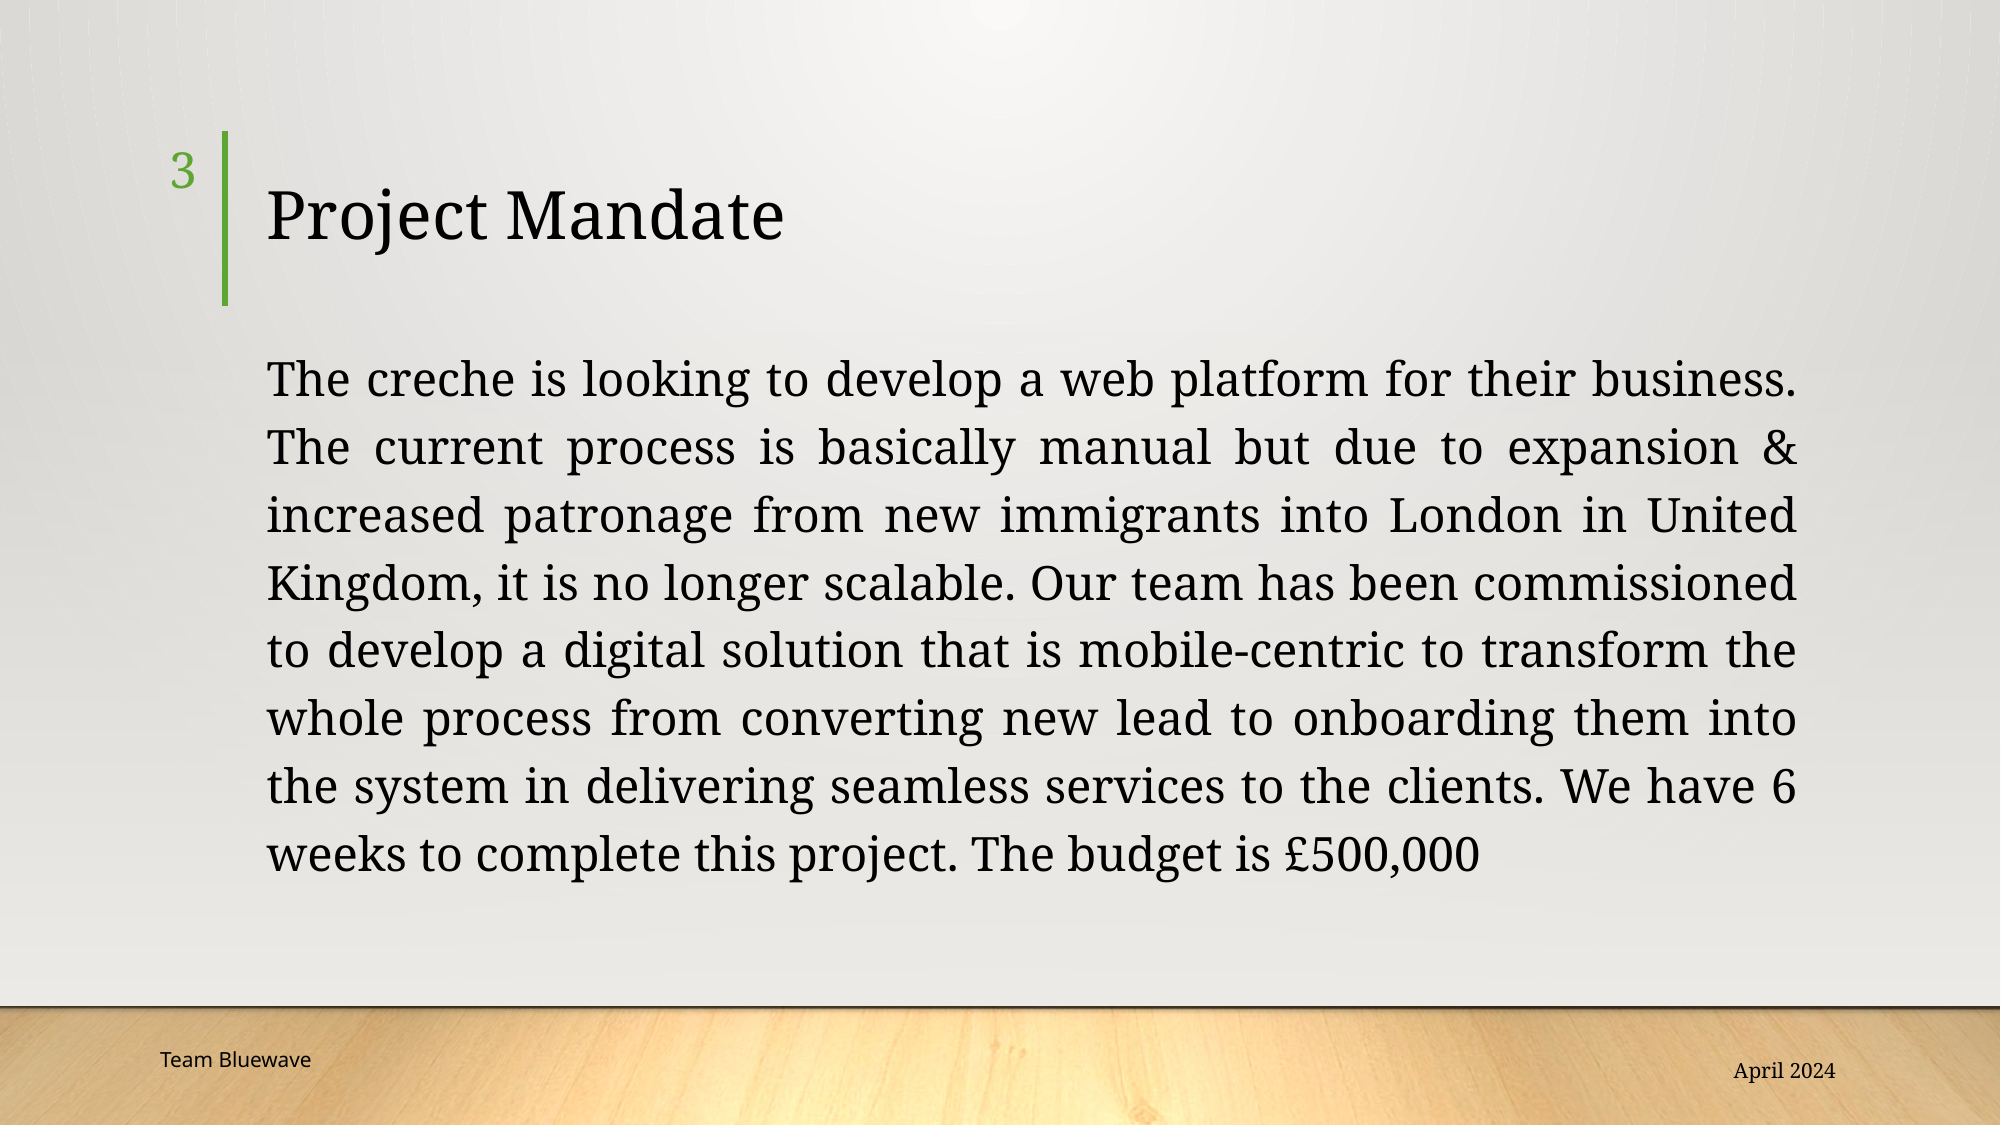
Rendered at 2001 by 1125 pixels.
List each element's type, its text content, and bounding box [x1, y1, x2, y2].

text_box April 2024 [1276, 1049, 1851, 1101]
title Project Mandate [251, 131, 1814, 305]
picture [0, 1006, 2000, 1125]
footer Team Bluewave [145, 1034, 1068, 1085]
list The creche is looking to develop a web platform for their business. The current process is basically manual but due to expansion & increased patronage from new immigrants into London in United Kingdom, it is no longer scalable. Our team has been commissioned to develop a digital solution that is mobile-centric to transform the whole process from converting new lead to onboarding them into the system in delivering seamless services to the clients. We have 6 weeks to complete this project. The budget is £500,000 [251, 330, 1814, 897]
slide_number 3 [78, 131, 212, 214]
